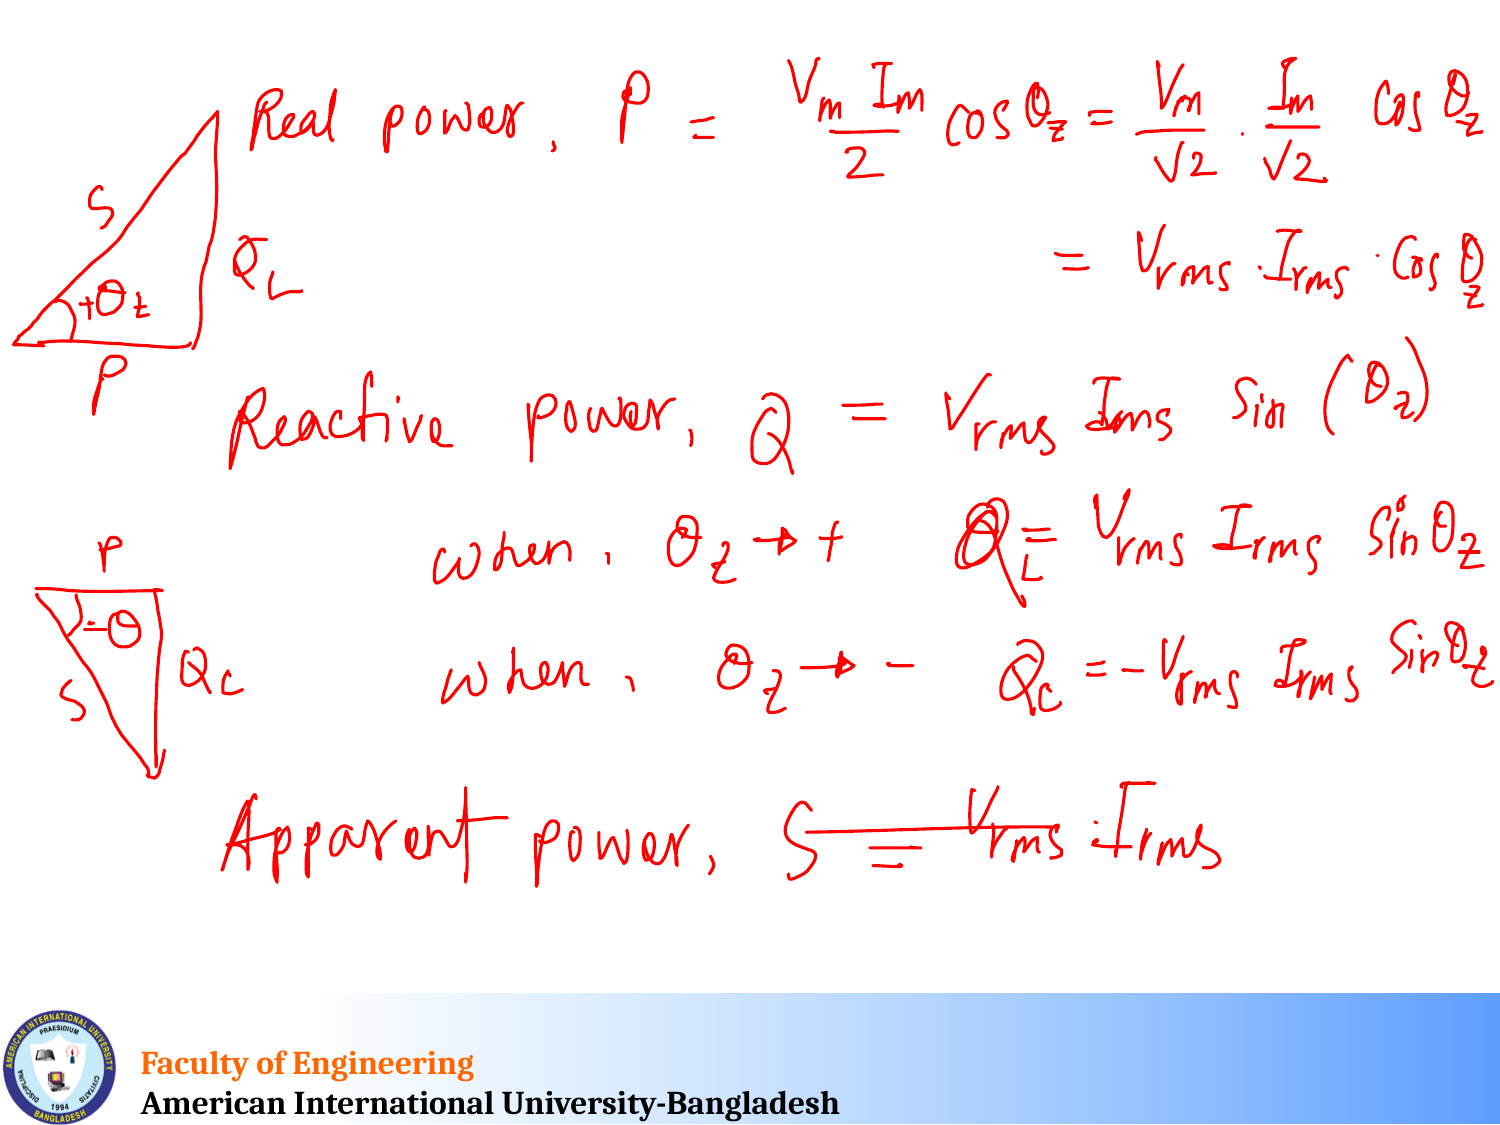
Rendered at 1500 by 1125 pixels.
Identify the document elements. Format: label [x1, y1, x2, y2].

picture [0, 1007, 119, 1125]
